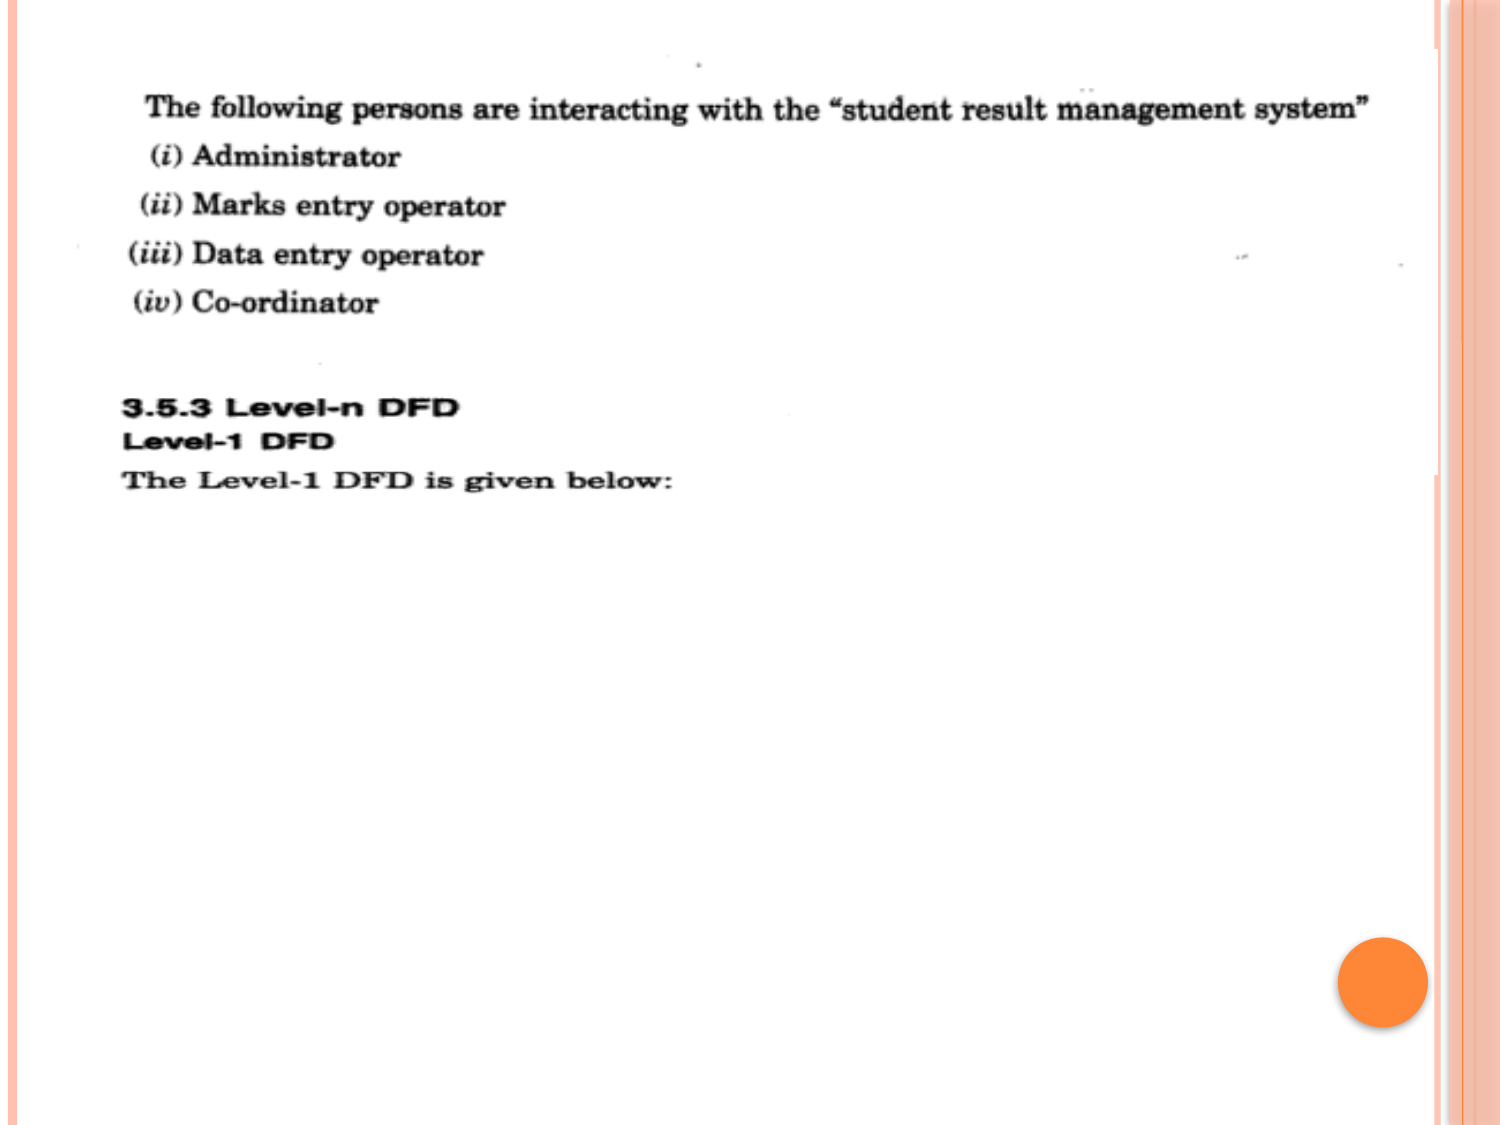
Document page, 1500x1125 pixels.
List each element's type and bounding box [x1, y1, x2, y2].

picture [49, 49, 1438, 538]
